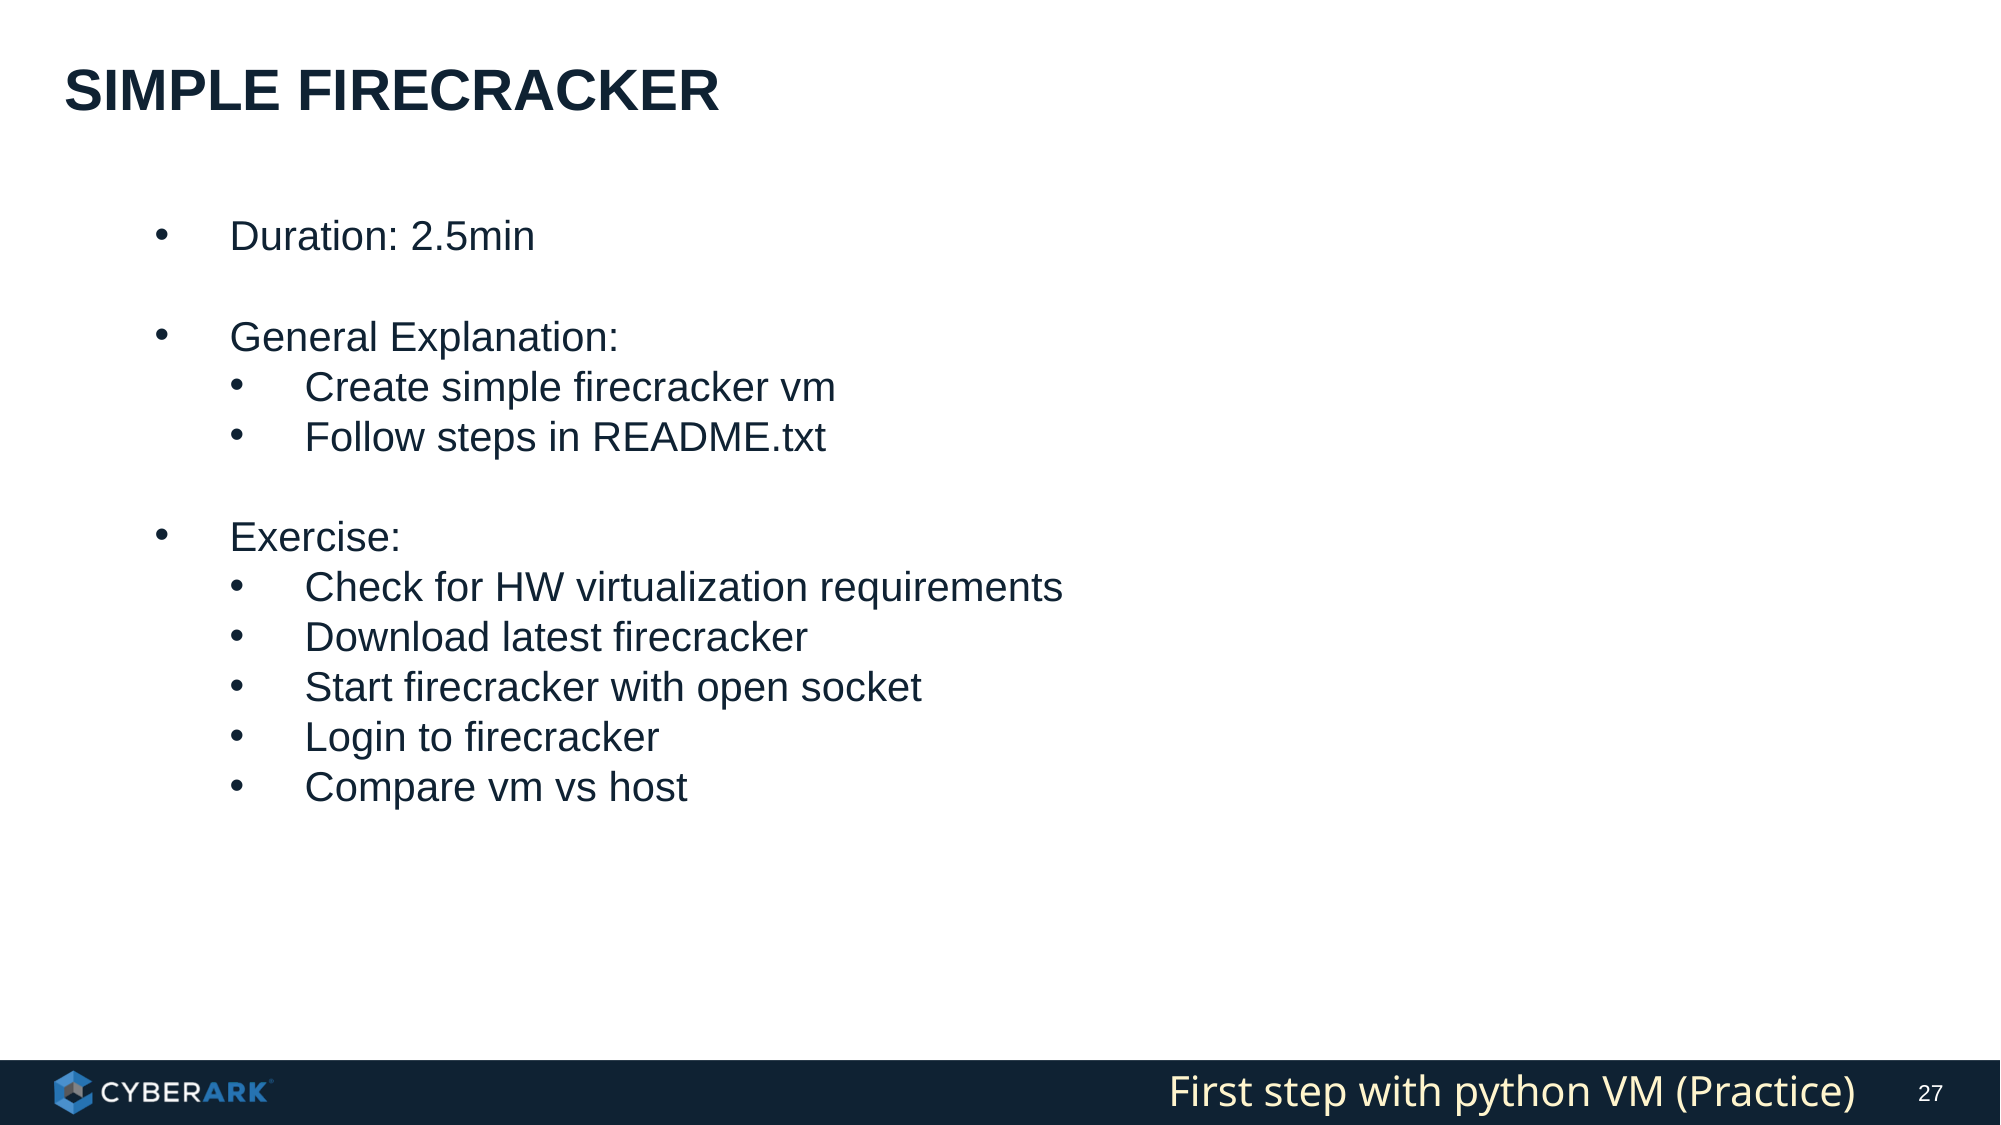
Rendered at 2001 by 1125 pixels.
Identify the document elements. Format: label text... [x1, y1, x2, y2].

picture [54, 1070, 274, 1115]
text_box First step with python VM (Practice) [1153, 1057, 2000, 1123]
text_box Duration: 2.5min General Explanation: Create simple firecracker vm Follow steps in README.txt Exercise: Check for HW virtualization requirements Download latest firecracker Start firecracker with open socket Login to firecracker Compare vm vs host [64, 151, 1809, 876]
title Simple Firecracker [64, 57, 1959, 124]
